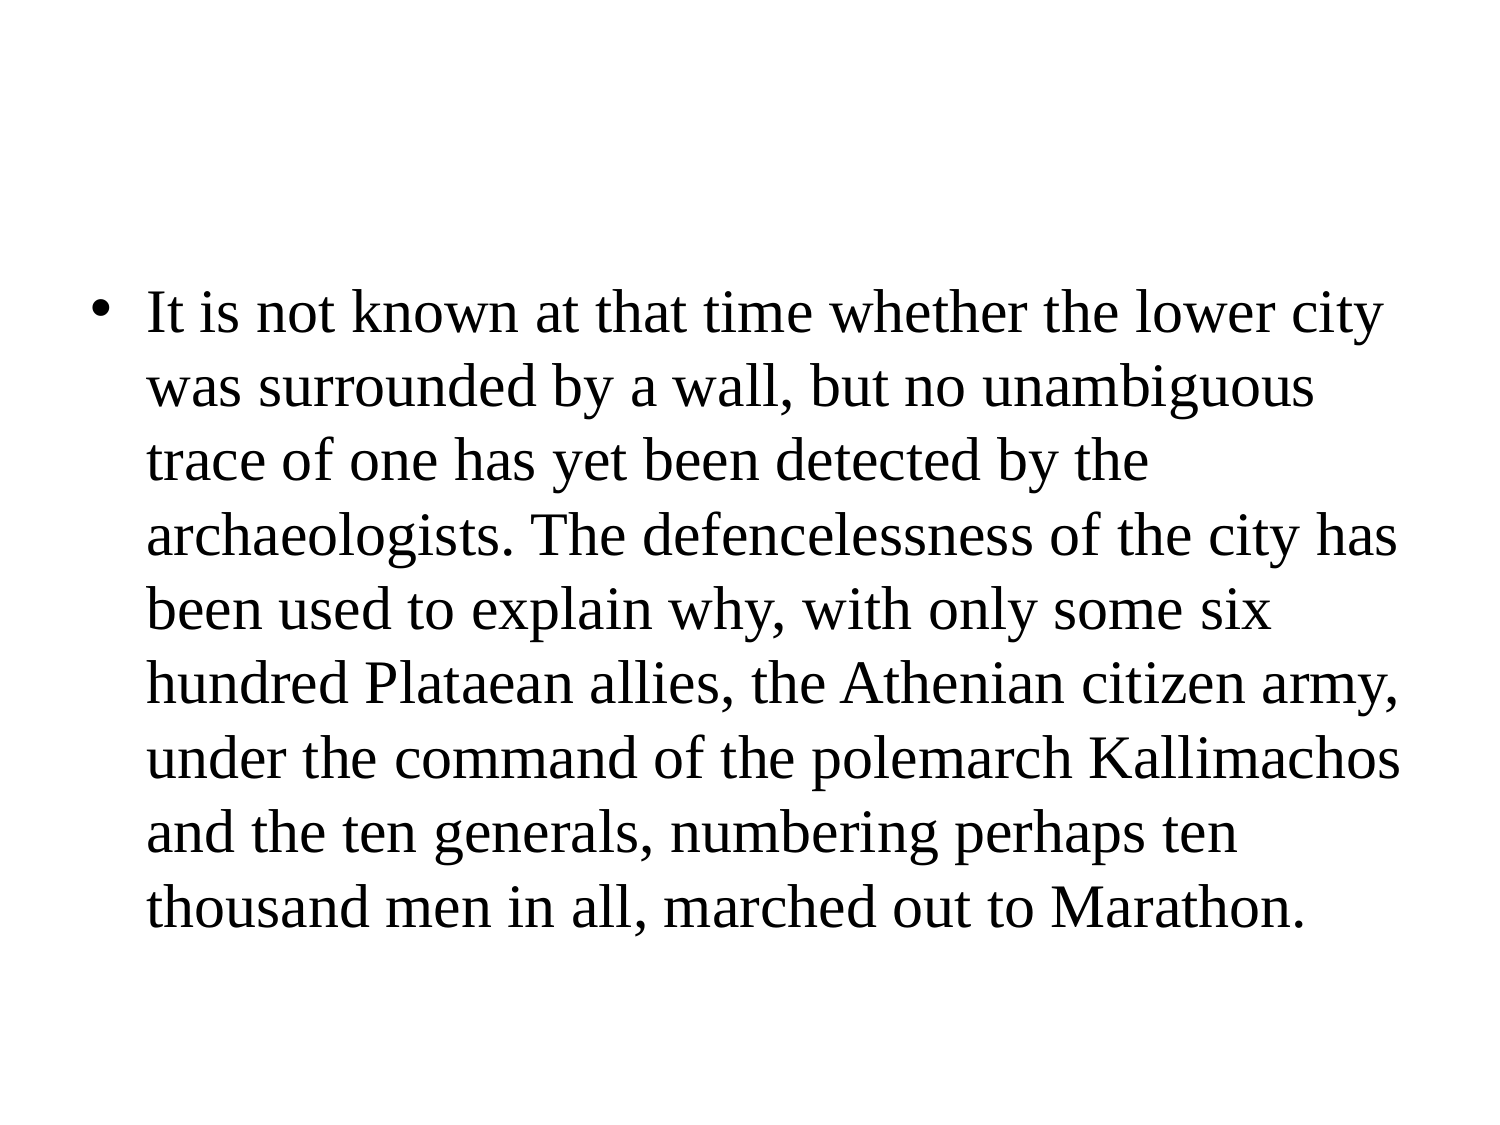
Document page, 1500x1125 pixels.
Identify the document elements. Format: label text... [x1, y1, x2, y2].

list It is not known at that time whether the lower city was surrounded by a wall, but no unambiguous trace of one has yet been detected by the archaeologists. The defencelessness of the city has been used to explain why, with only some six hundred Plataean allies, the Athenian citizen army, under the command of the polemarch Kallimachos and the ten generals, numbering perhaps ten thousand men in all, marched out to Marathon. [75, 262, 1425, 1005]
